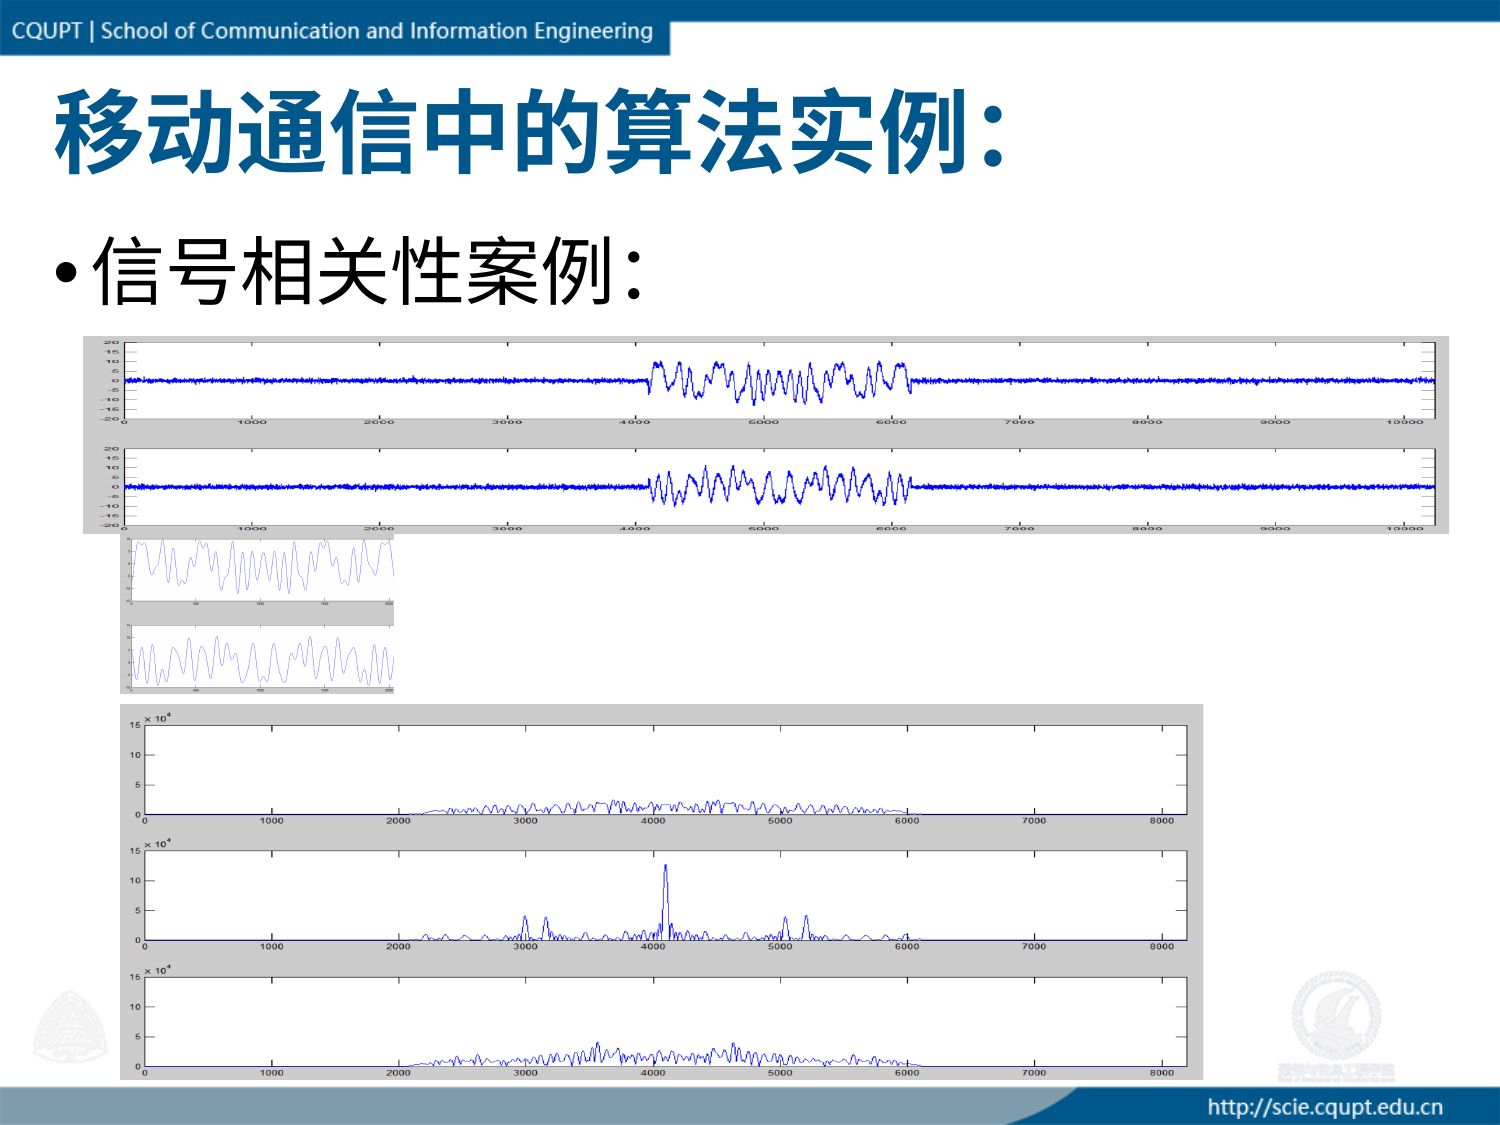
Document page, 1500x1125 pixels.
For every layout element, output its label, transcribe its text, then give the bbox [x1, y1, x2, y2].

list 信号相关性案例： [38, 227, 1417, 1080]
picture [0, 0, 1500, 1125]
title 移动通信中的算法实例： [38, 59, 1417, 215]
